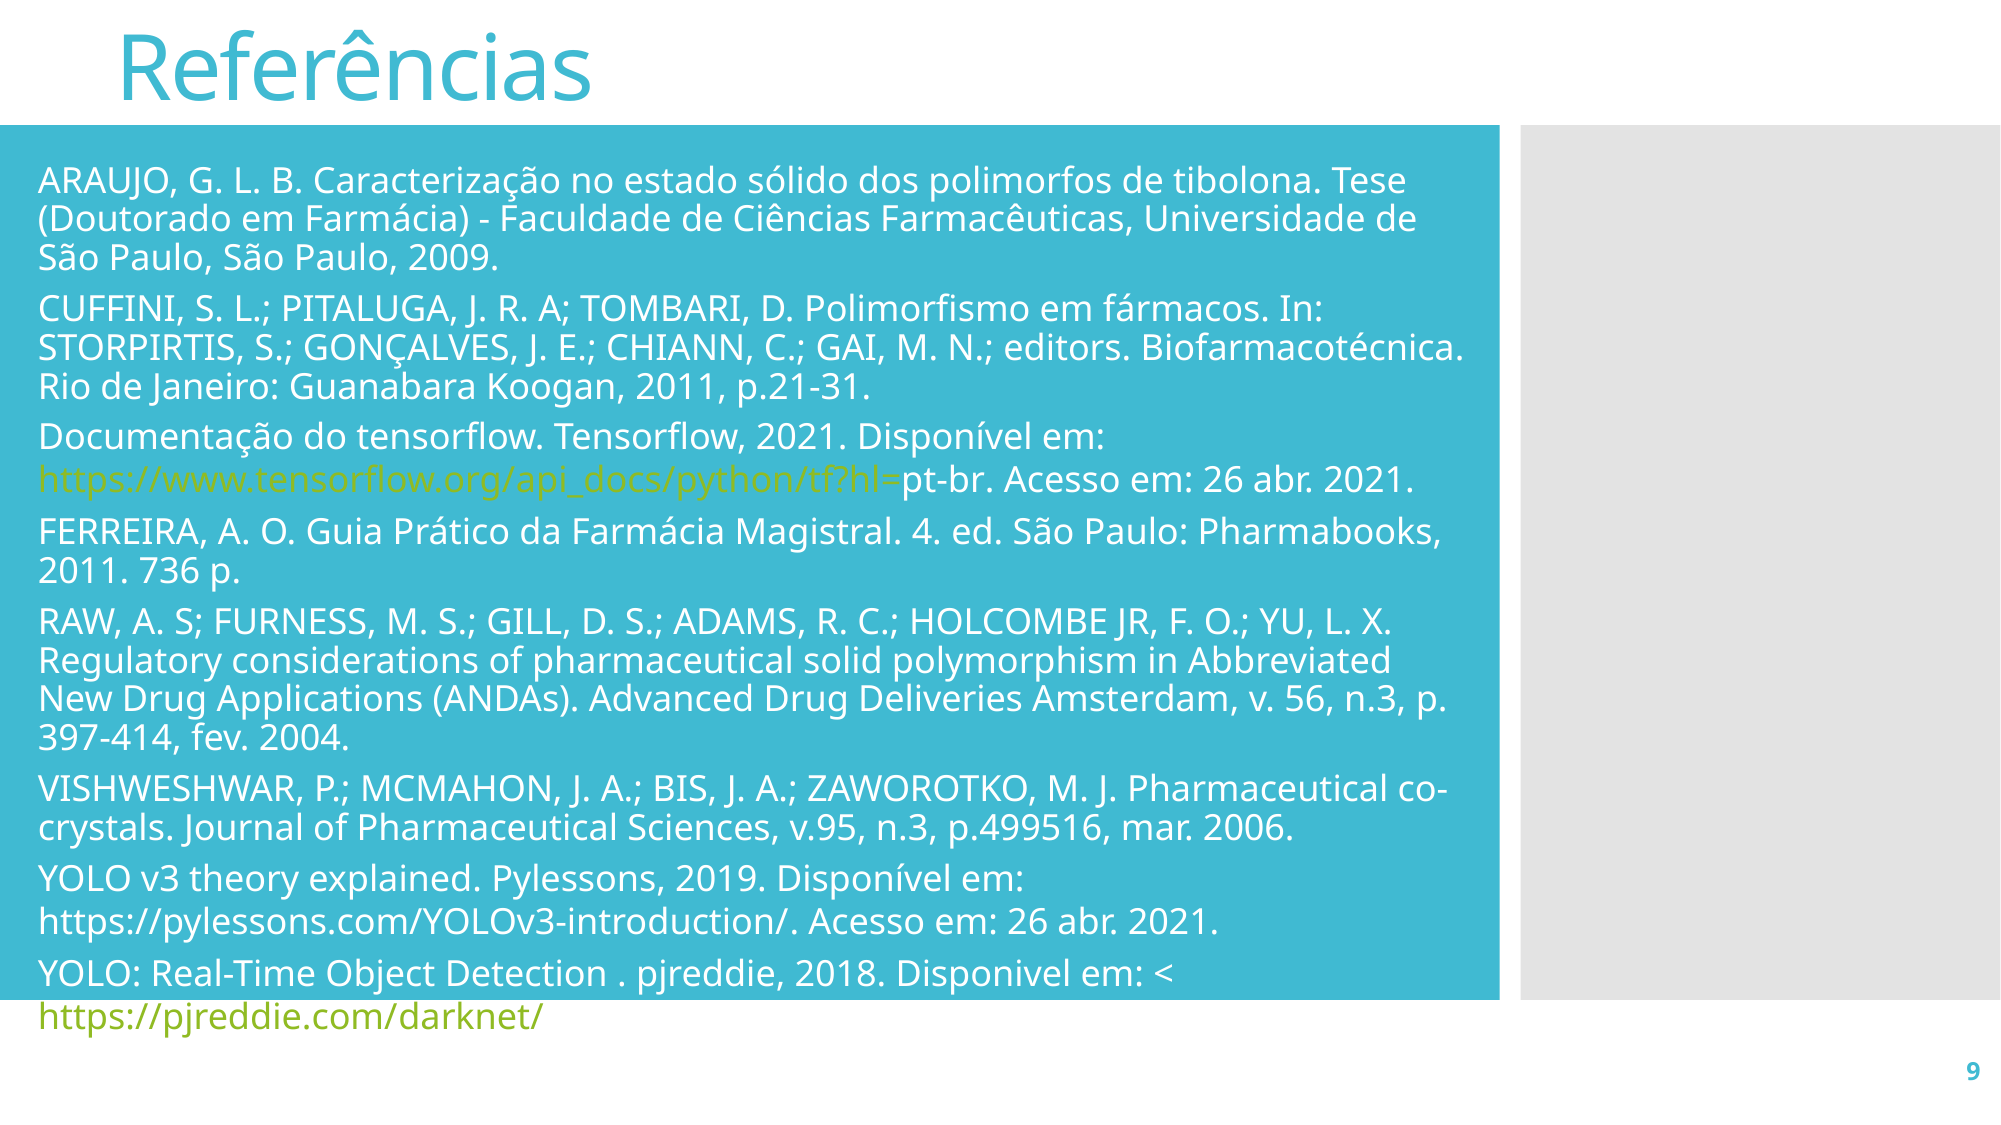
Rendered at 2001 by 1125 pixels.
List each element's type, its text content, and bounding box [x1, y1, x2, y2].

title Referências [100, 16, 2000, 128]
subtitle ARAUJO, G. L. B. Caracterização no estado sólido dos polimorfos de tibolona. Tese (Doutorado em Farmácia) - Faculdade de Ciências Farmacêuticas, Universidade de São Paulo, São Paulo, 2009. CUFFINI, S. L.; PITALUGA, J. R. A; TOMBARI, D. Polimorfismo em fármacos. In: STORPIRTIS, S.; GONÇALVES, J. E.; CHIANN, C.; GAI, M. N.; editors. Biofarmacotécnica. Rio de Janeiro: Guanabara Koogan, 2011, p.21-31. Documentação do tensorflow. Tensorflow, 2021. Disponível em: https://www.tensorflow.org/api_docs/python/tf?hl=pt-br. Acesso em: 26 abr. 2021. FERREIRA, A. O. Guia Prático da Farmácia Magistral. 4. ed. São Paulo: Pharmabooks, 2011. 736 p. RAW, A. S; FURNESS, M. S.; GILL, D. S.; ADAMS, R. C.; HOLCOMBE JR, F. O.; YU, L. X. Regulatory considerations of pharmaceutical solid polymorphism in Abbreviated New Drug Applications (ANDAs). Advanced Drug Deliveries Amsterdam, v. 56, n.3, p. 397-414, fev. 2004. VISHWESHWAR, P.; MCMAHON, J. A.; BIS, J. A.; ZAWOROTKO, M. J. Pharmaceutical co-crystals. Journal of Pharmaceutical Sciences, v.95, n.3, p.499516, mar. 2006. YOLO v3 theory explained. Pylessons, 2019. Disponível em: https://pylessons.com/YOLOv3-introduction/. Acesso em: 26 abr. 2021. YOLO: Real-Time Object Detection . pjreddie, 2018. Disponivel em: < https://pjreddie.com/darknet/yolo/>. Acesso em: 26 Abr. 2021 [22, 154, 1486, 1068]
slide_number 9 [1744, 1042, 1996, 1103]
